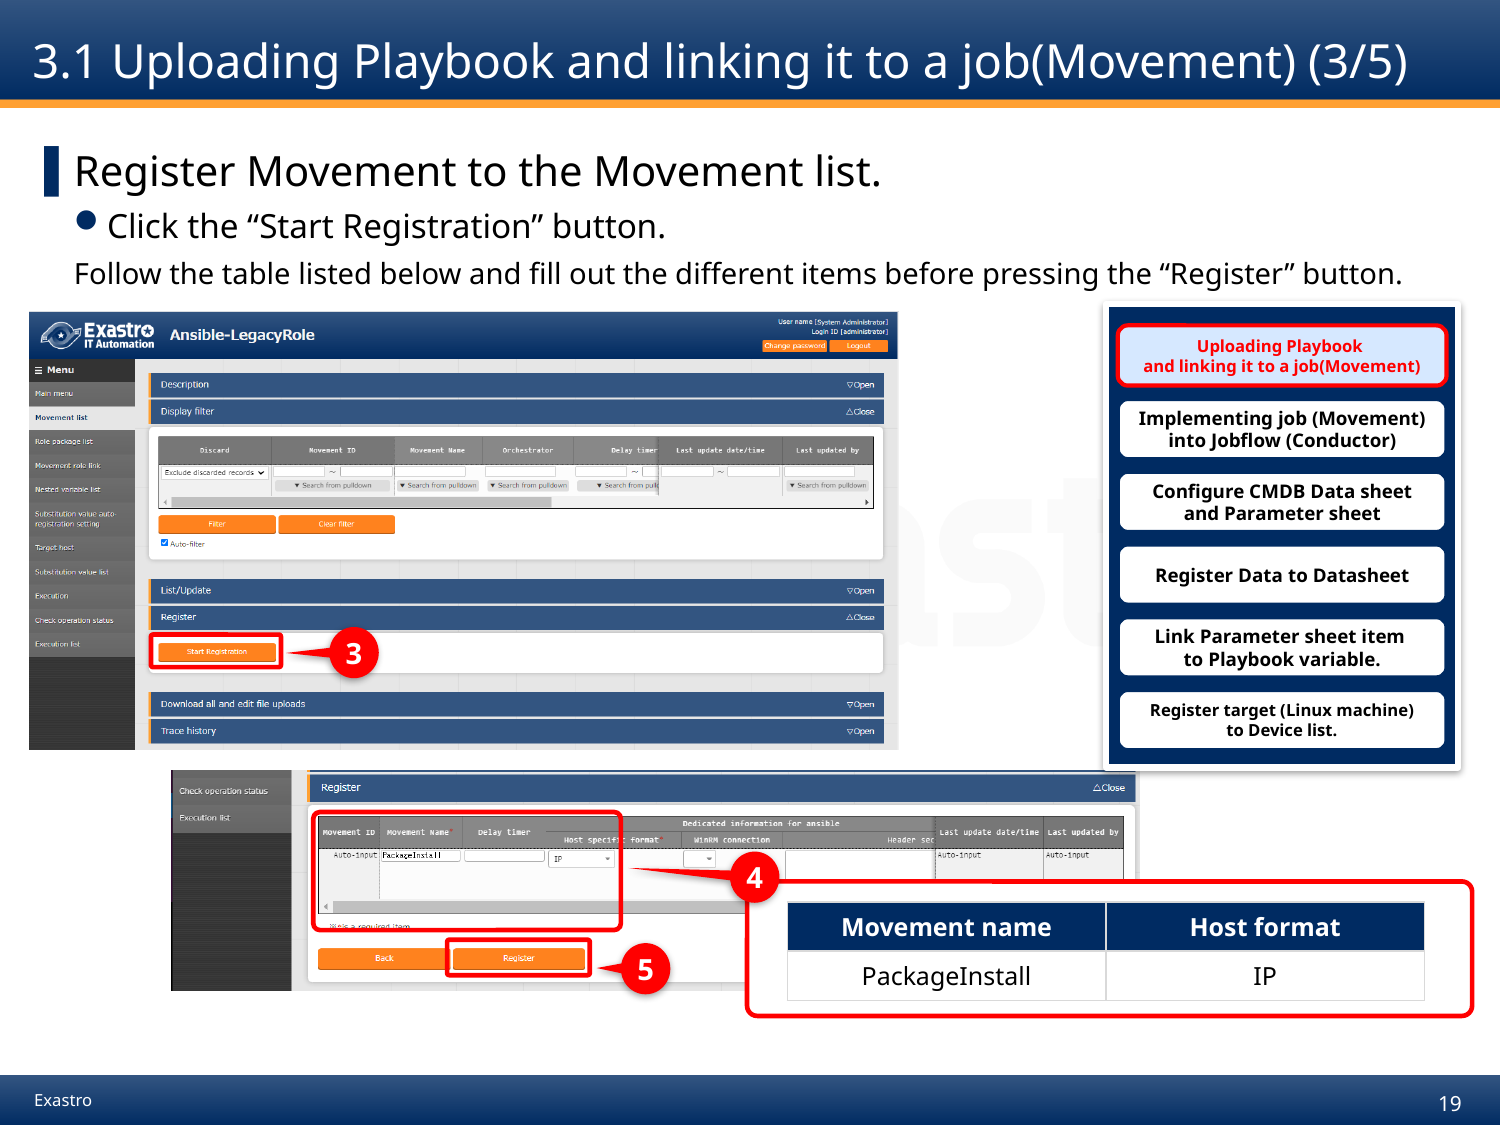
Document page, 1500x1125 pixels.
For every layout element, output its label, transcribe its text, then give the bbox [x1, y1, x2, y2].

table_header Host format [1145, 903, 1424, 950]
picture [0, 0, 1500, 1125]
text_box Configure CMDB Data sheet and Parameter sheet [1115, 469, 1449, 535]
text_box Implementing job (Movement) into Jobflow (Conductor) [1115, 396, 1449, 462]
text_box [747, 881, 1473, 1016]
text_box Uploading Playbook and linking it to a job(Movement) [1115, 323, 1449, 388]
text_box [1103, 301, 1461, 771]
text_box Register target (Linux machine) to Device list. [1115, 687, 1449, 753]
text_box Link Parameter sheet item to Playbook variable. [1115, 615, 1449, 680]
table_cell IP [1107, 952, 1424, 1000]
text_box Register Data to Datasheet [1115, 542, 1449, 607]
title 3.1 Uploading Playbook and linking it to a job(Movement) (3/5) [17, 18, 1495, 96]
list Register Movement to the Movement list. Click the “Start Registration” button. Follow the table listed below and fill out the different items before pressing the “Register” button. [29, 137, 1500, 1059]
picture [170, 770, 1140, 991]
